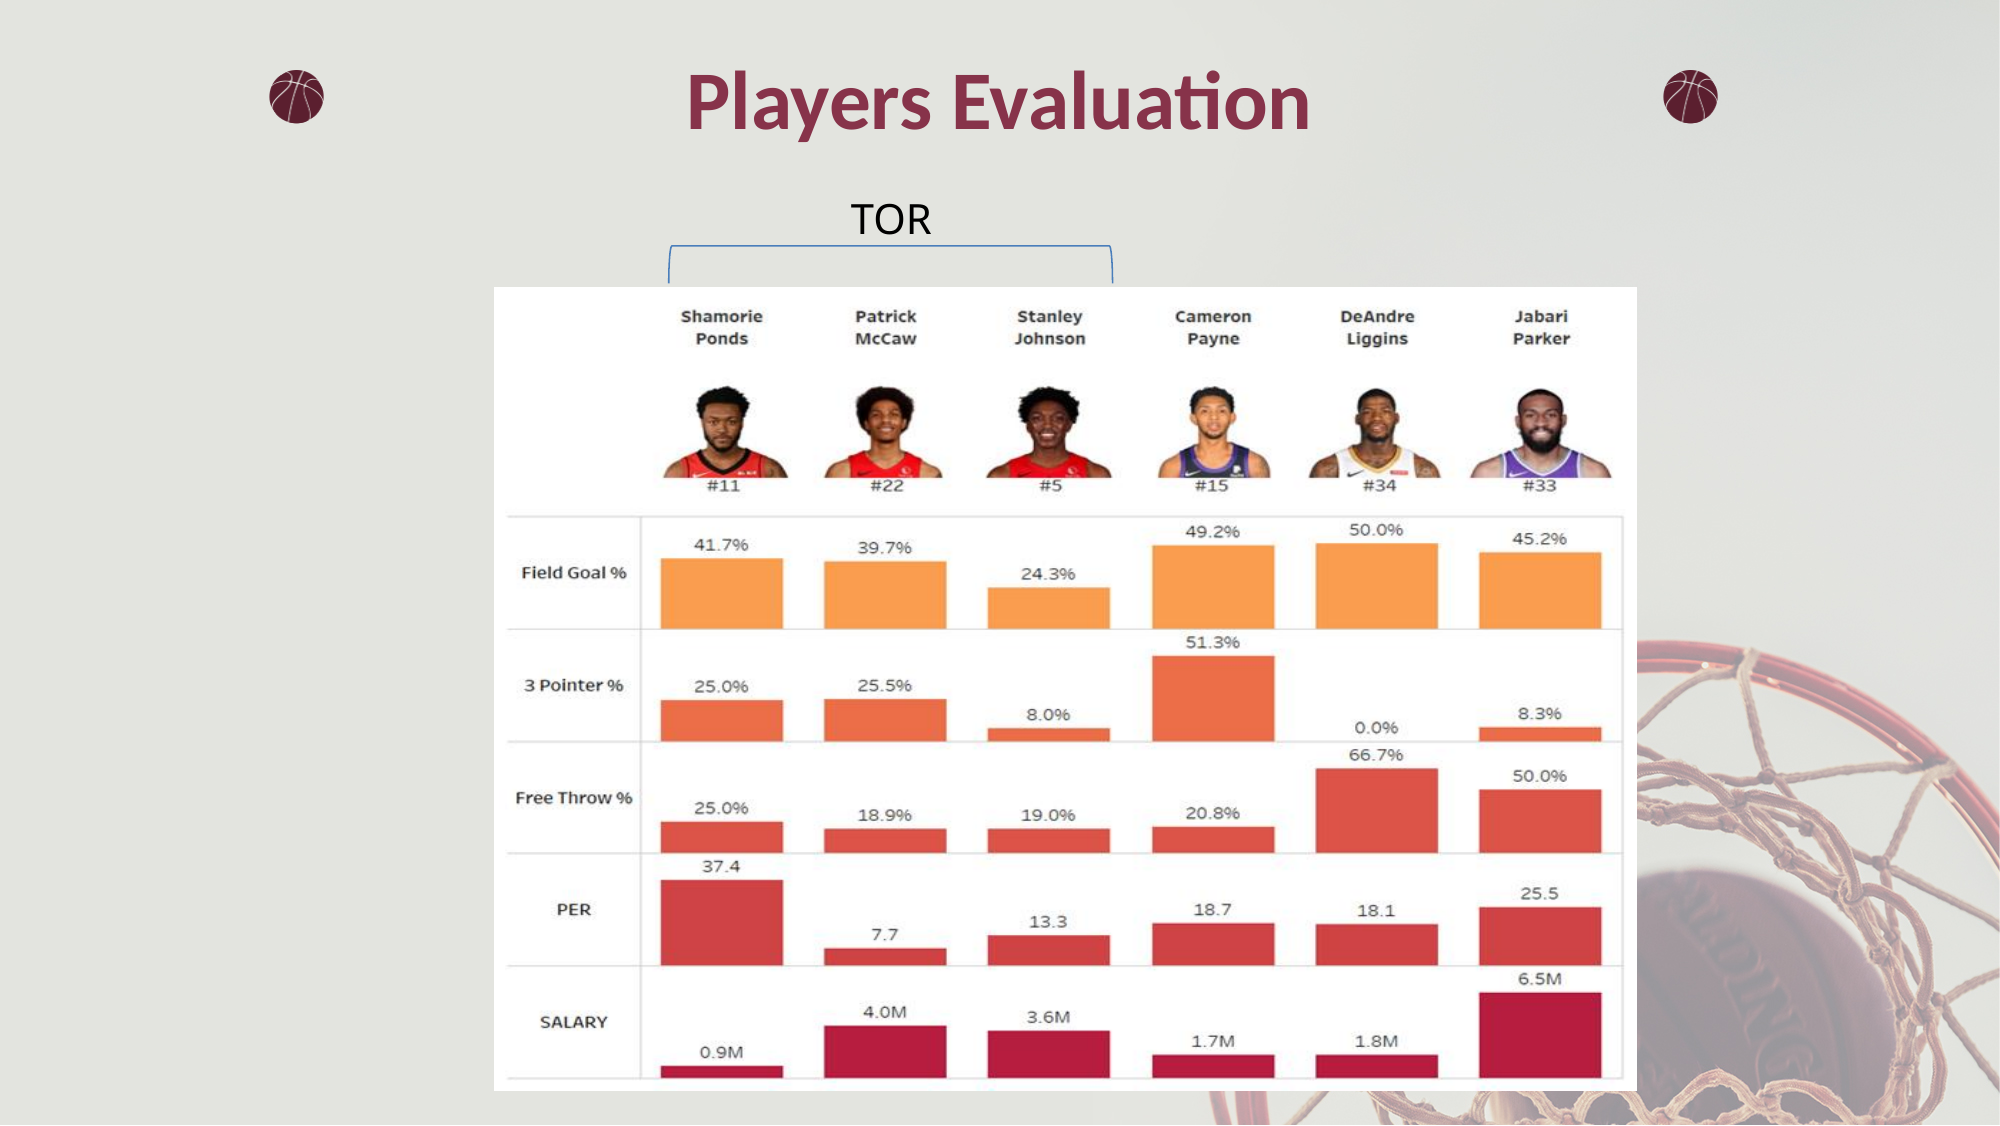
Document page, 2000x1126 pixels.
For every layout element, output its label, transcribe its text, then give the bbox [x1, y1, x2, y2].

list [494, 287, 1637, 1091]
picture [0, 0, 2000, 1125]
text_box TOR [835, 185, 947, 251]
text_box [667, 245, 1114, 284]
title Players Evaluation [99, 31, 1900, 163]
